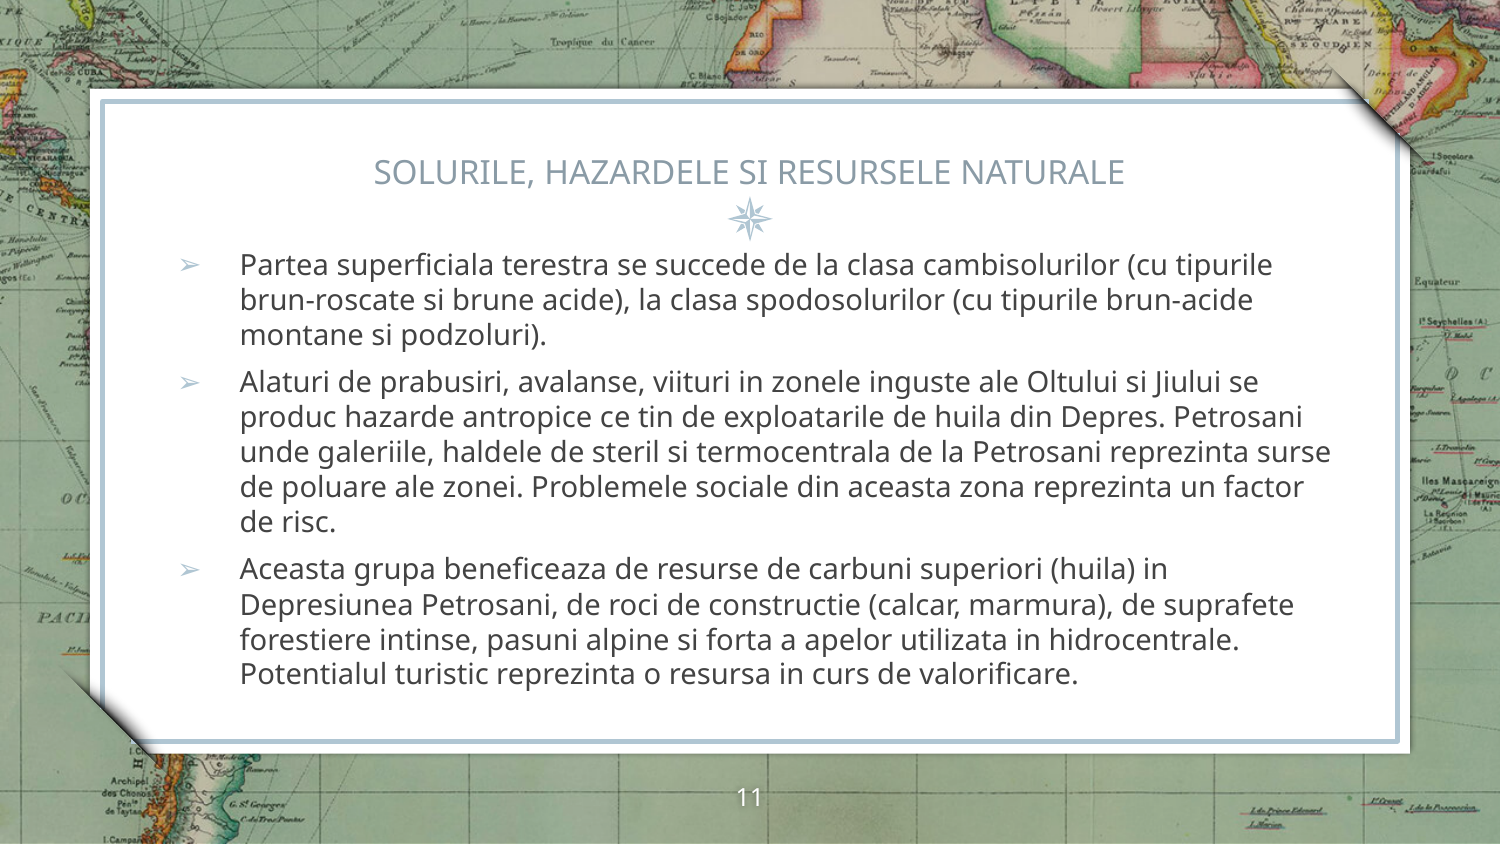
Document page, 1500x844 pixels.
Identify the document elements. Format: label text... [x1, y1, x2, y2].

title SOLURILE, HAZARDELE SI RESURSELE NATURALE [164, 101, 1336, 192]
picture [0, 0, 1500, 844]
slide_number 11 [705, 753, 795, 844]
list Partea superficiala terestra se succede de la clasa cambisolurilor (cu tipurile brun-roscate si brune acide), la clasa spodosolurilor (cu tipurile brun-acide montane si podzoluri). Alaturi de prabusiri, avalanse, viituri in zonele inguste ale Oltului si Jiului se produc hazarde antropice ce tin de exploatarile de huila din Depres. Petrosani unde galeriile, haldele de steril si termocentrala de la Petrosani reprezinta surse de poluare ale zonei. Problemele sociale din aceasta zona reprezinta un factor de risc. Aceasta grupa beneficeaza de resurse de carbuni superiori (huila) in Depresiunea Petrosani, de roci de constructie (calcar, marmura), de suprafete forestiere intinse, pasuni alpine si forta a apelor utilizata in hidrocentrale. Potentialul turistic reprezinta o resursa in curs de valorificare. [164, 246, 1336, 699]
